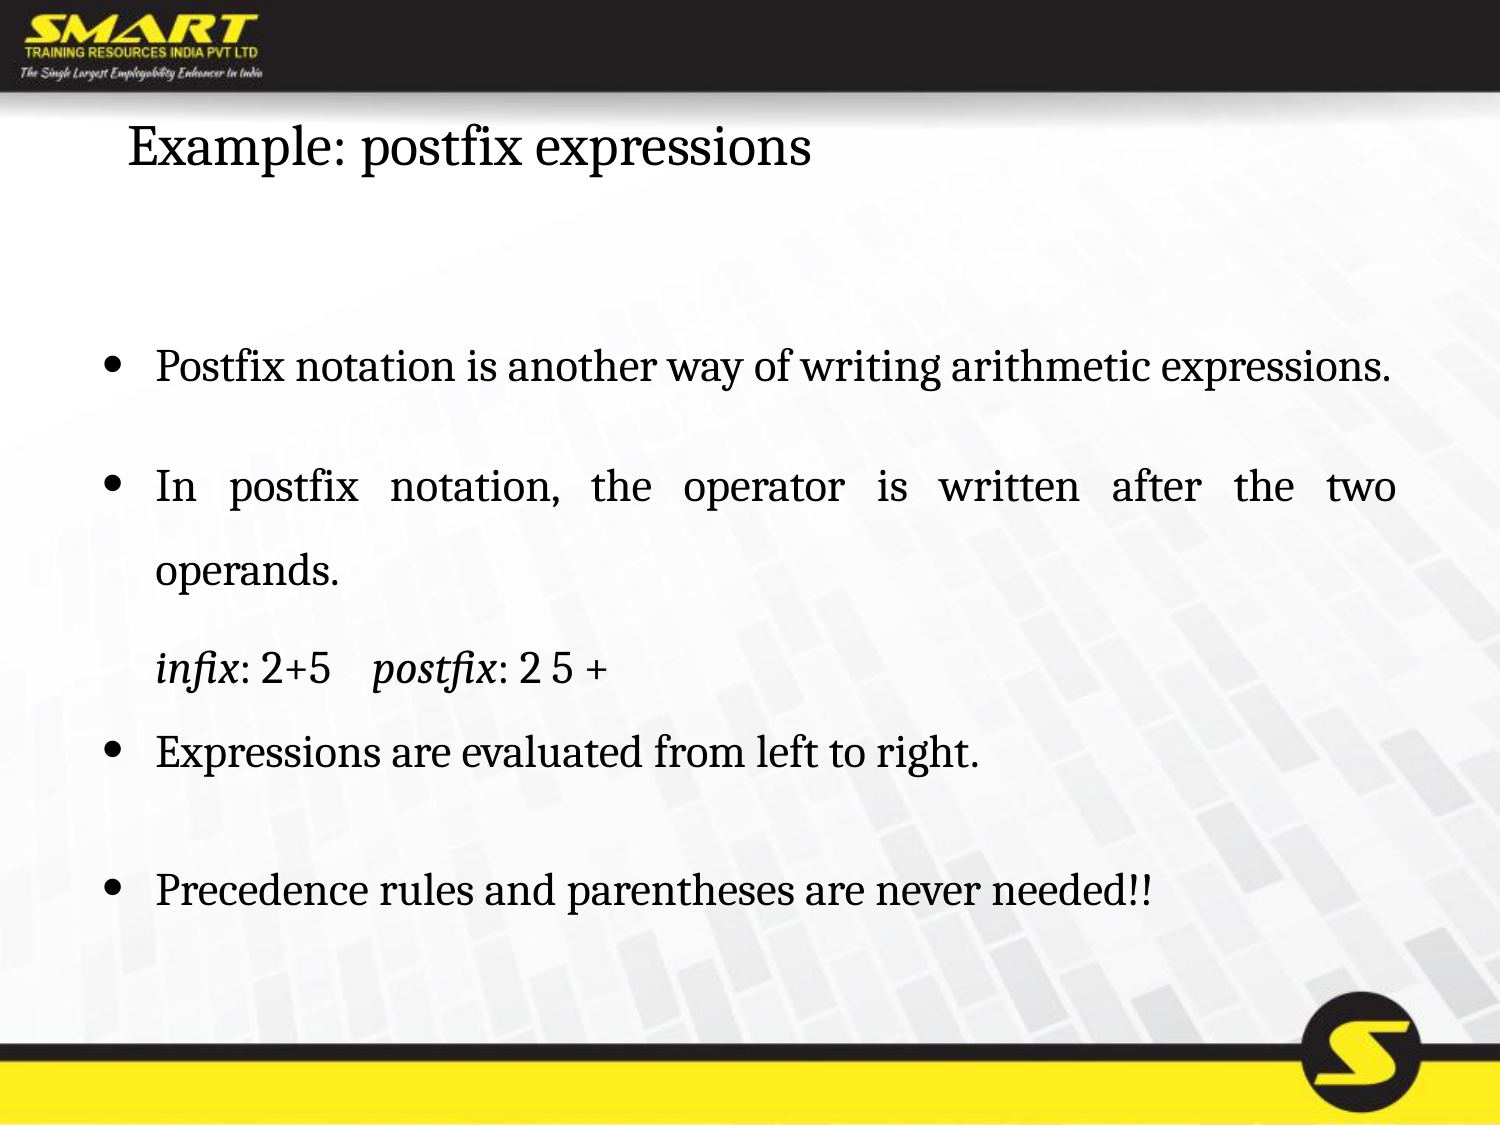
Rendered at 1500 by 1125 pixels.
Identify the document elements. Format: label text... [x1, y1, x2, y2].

list Postfix notation is another way of writing arithmetic expressions. In postfix notation, the operator is written after the two operands. infix: 2+5 postfix: 2 5 + Expressions are evaluated from left to right. Precedence rules and parentheses are never needed!! [87, 299, 1413, 988]
title Example: postfix expressions [112, 99, 1388, 250]
picture [0, 0, 1500, 1125]
